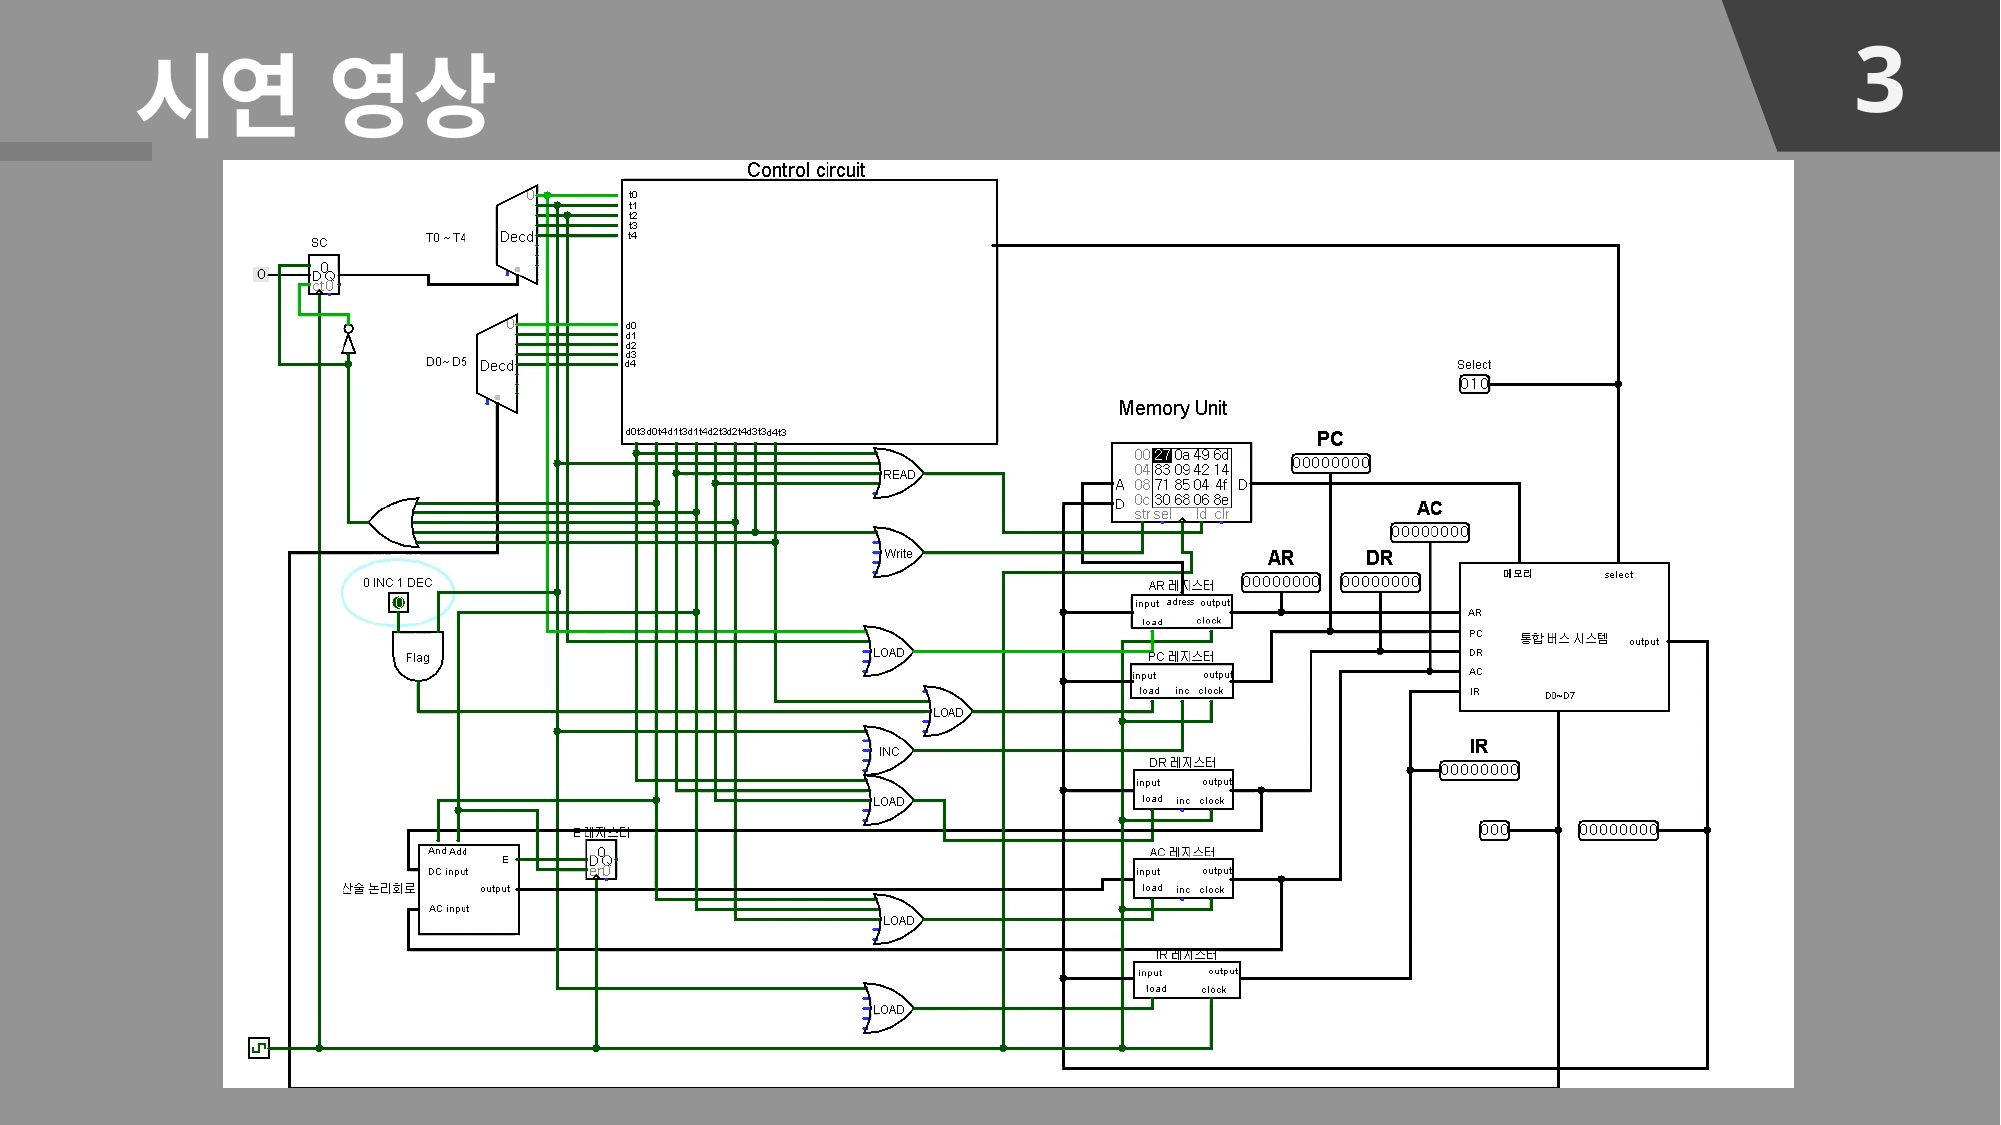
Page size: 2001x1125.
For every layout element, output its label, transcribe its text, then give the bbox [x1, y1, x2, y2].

text_box 시연 영상 [118, 31, 513, 157]
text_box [223, 159, 1795, 1088]
